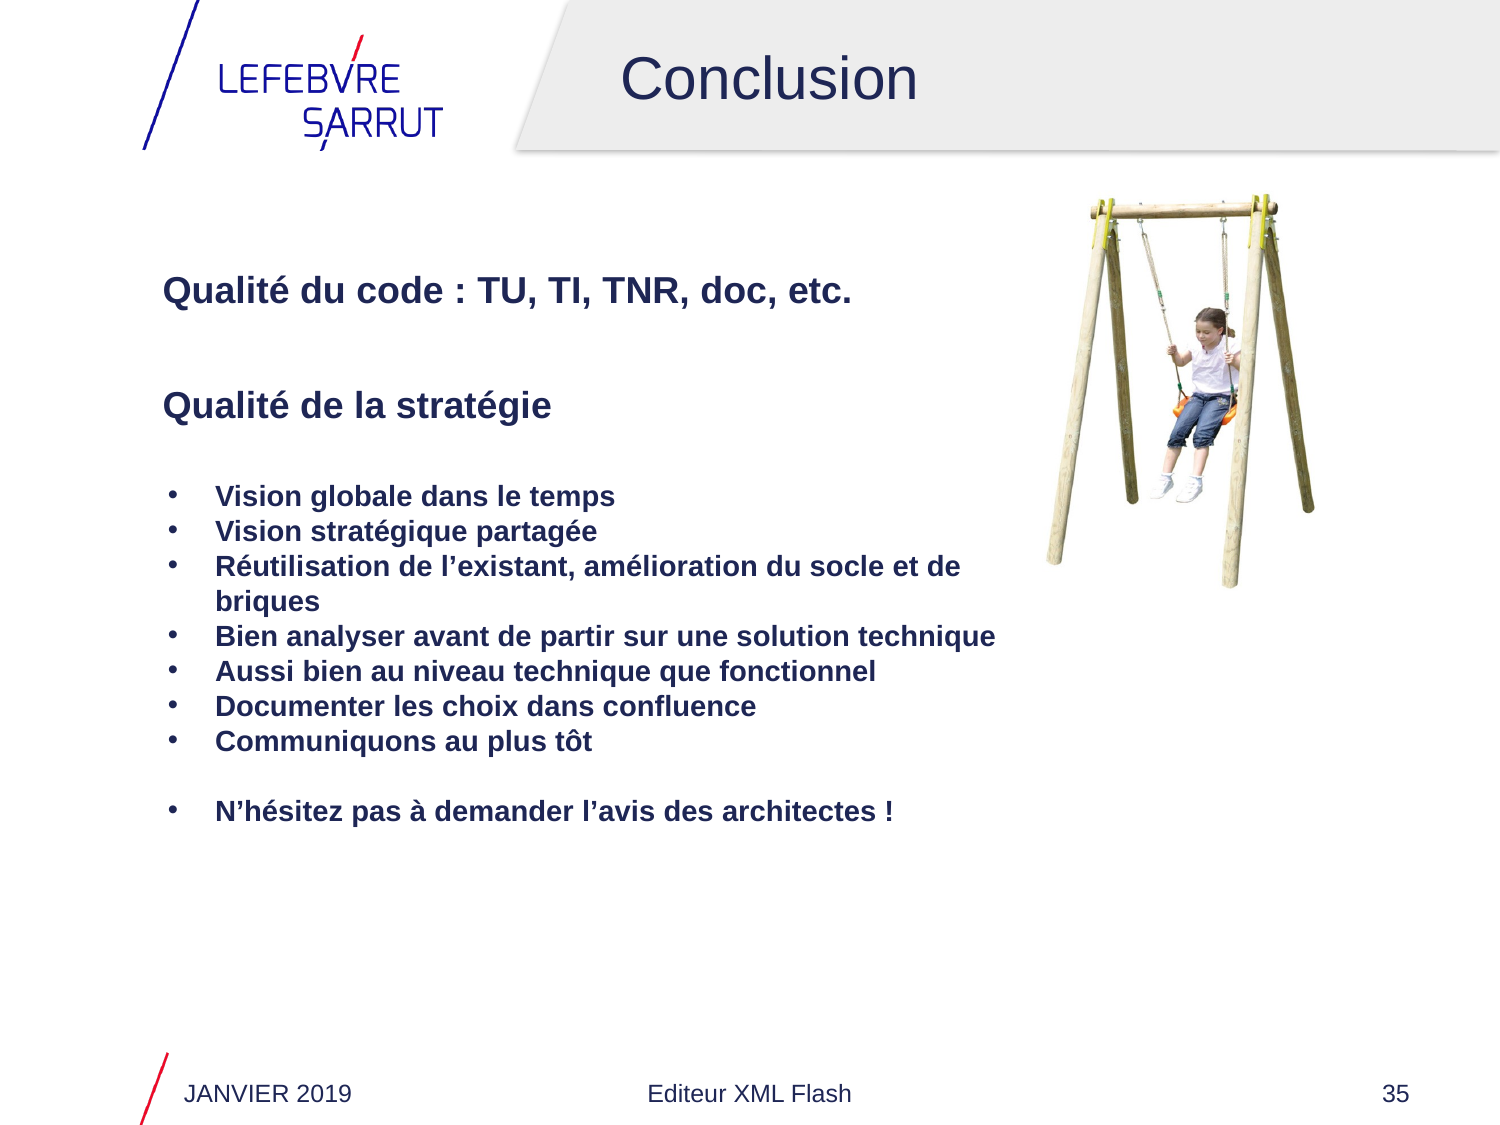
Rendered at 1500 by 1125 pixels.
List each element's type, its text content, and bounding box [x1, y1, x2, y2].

footer Editeur XML Flash [512, 1062, 988, 1123]
text_box Qualité du code : TU, TI, TNR, doc, etc. [147, 258, 878, 319]
text_box Vision globale dans le temps Vision stratégique partagée Réutilisation de l’existant, amélioration du socle et de briques Bien analyser avant de partir sur une solution technique Aussi bien au niveau technique que fonctionnel Documenter les choix dans confluence Communiquons au plus tôt N’hésitez pas à demander l’avis des architectes ! [153, 469, 1026, 925]
picture [139, 1052, 169, 1125]
picture [951, 163, 1405, 617]
title Conclusion [604, 0, 1500, 151]
text_box Qualité de la stratégie [147, 373, 878, 434]
slide_number JANVIER 2019 [168, 1062, 469, 1123]
picture [142, 0, 443, 151]
slide_number 35 [1074, 1062, 1425, 1123]
